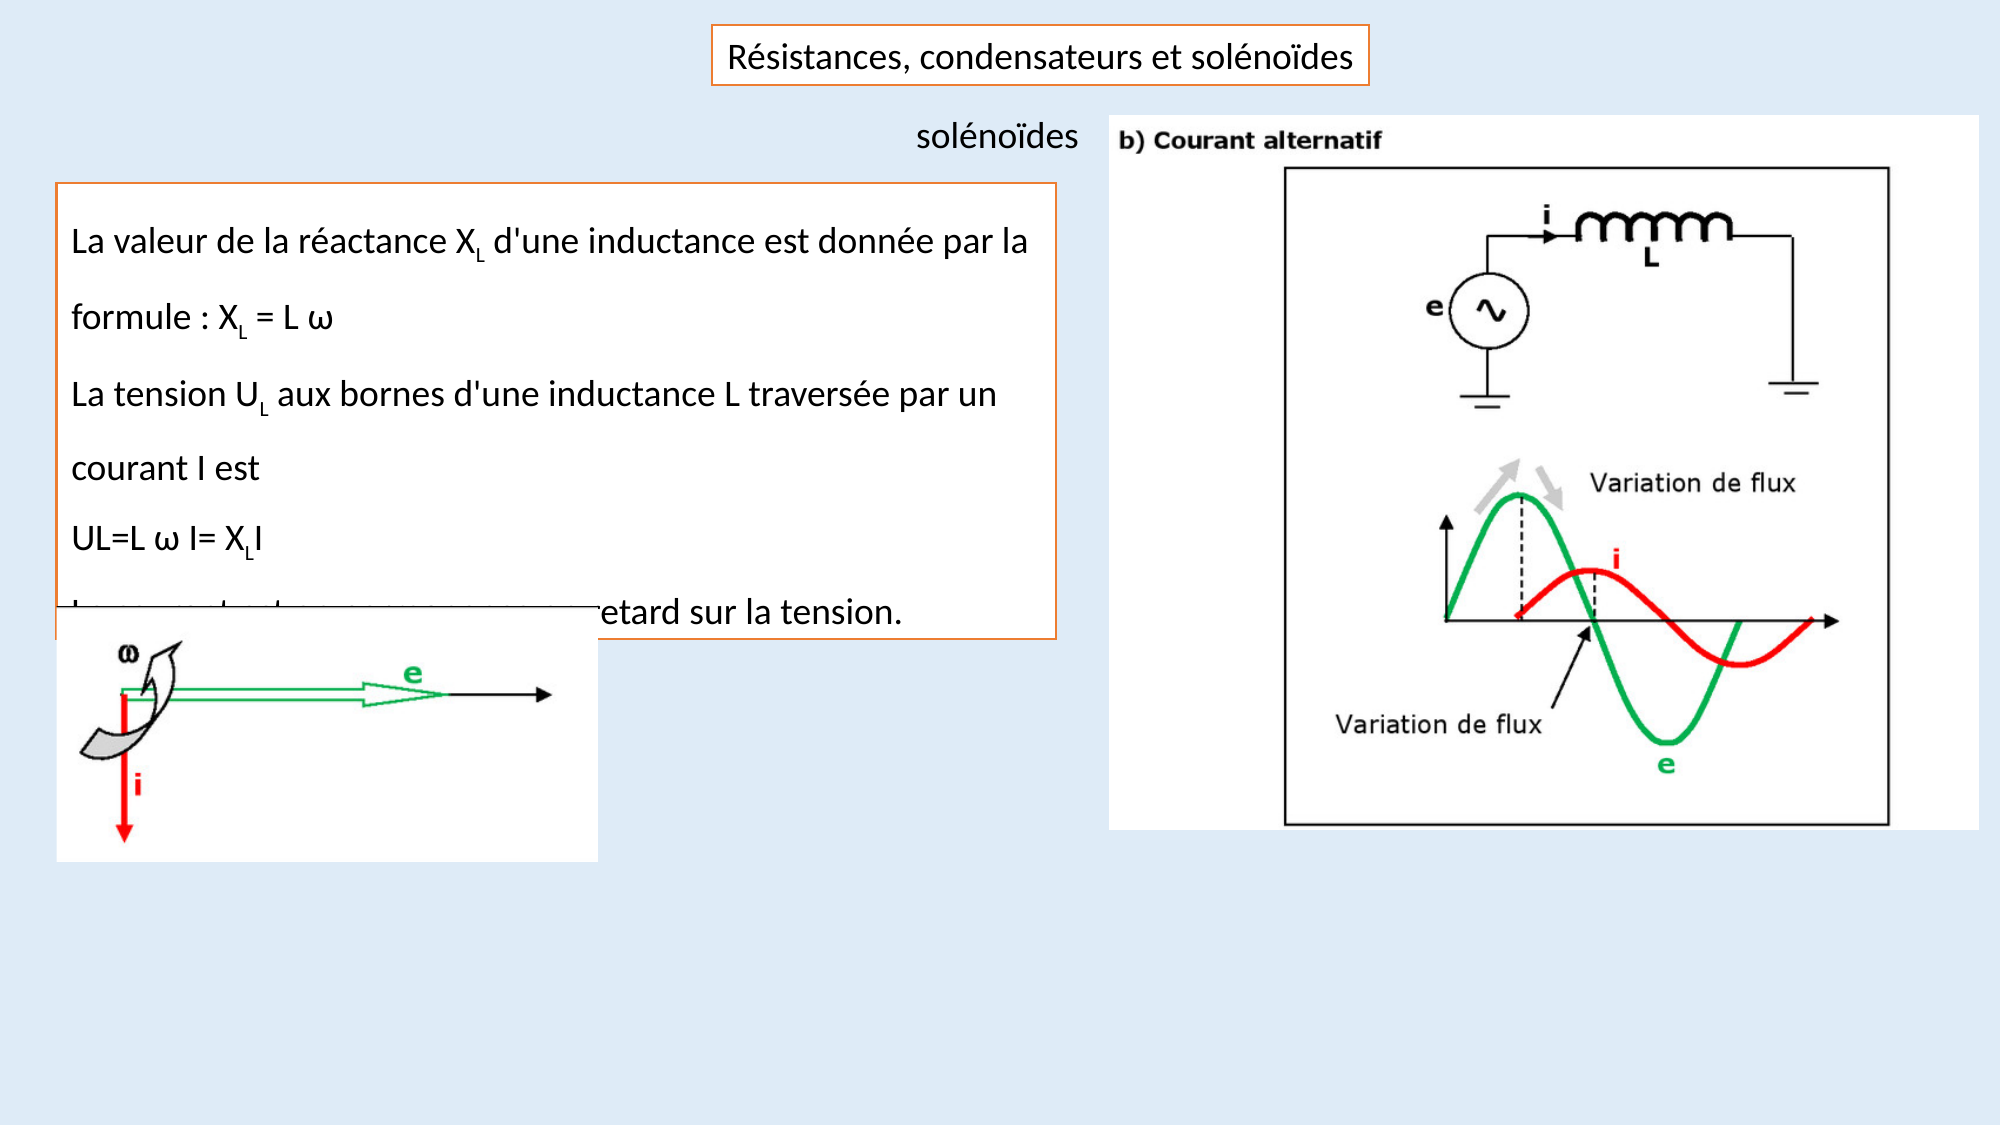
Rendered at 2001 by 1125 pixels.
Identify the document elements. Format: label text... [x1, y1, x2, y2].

picture [56, 606, 598, 862]
text_box Résistances, condensateurs et solénoïdes [711, 24, 1370, 86]
text_box La valeur de la réactance XL d'une inductance est donnée par la formule : XL = L ω La tension UL aux bornes d'une inductance L traversée par un courant I est UL=L ω I= XLI Le courant est en permanence en retard sur la tension. [55, 182, 1057, 640]
text_box solénoïdes [901, 103, 1095, 164]
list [1109, 115, 1979, 830]
